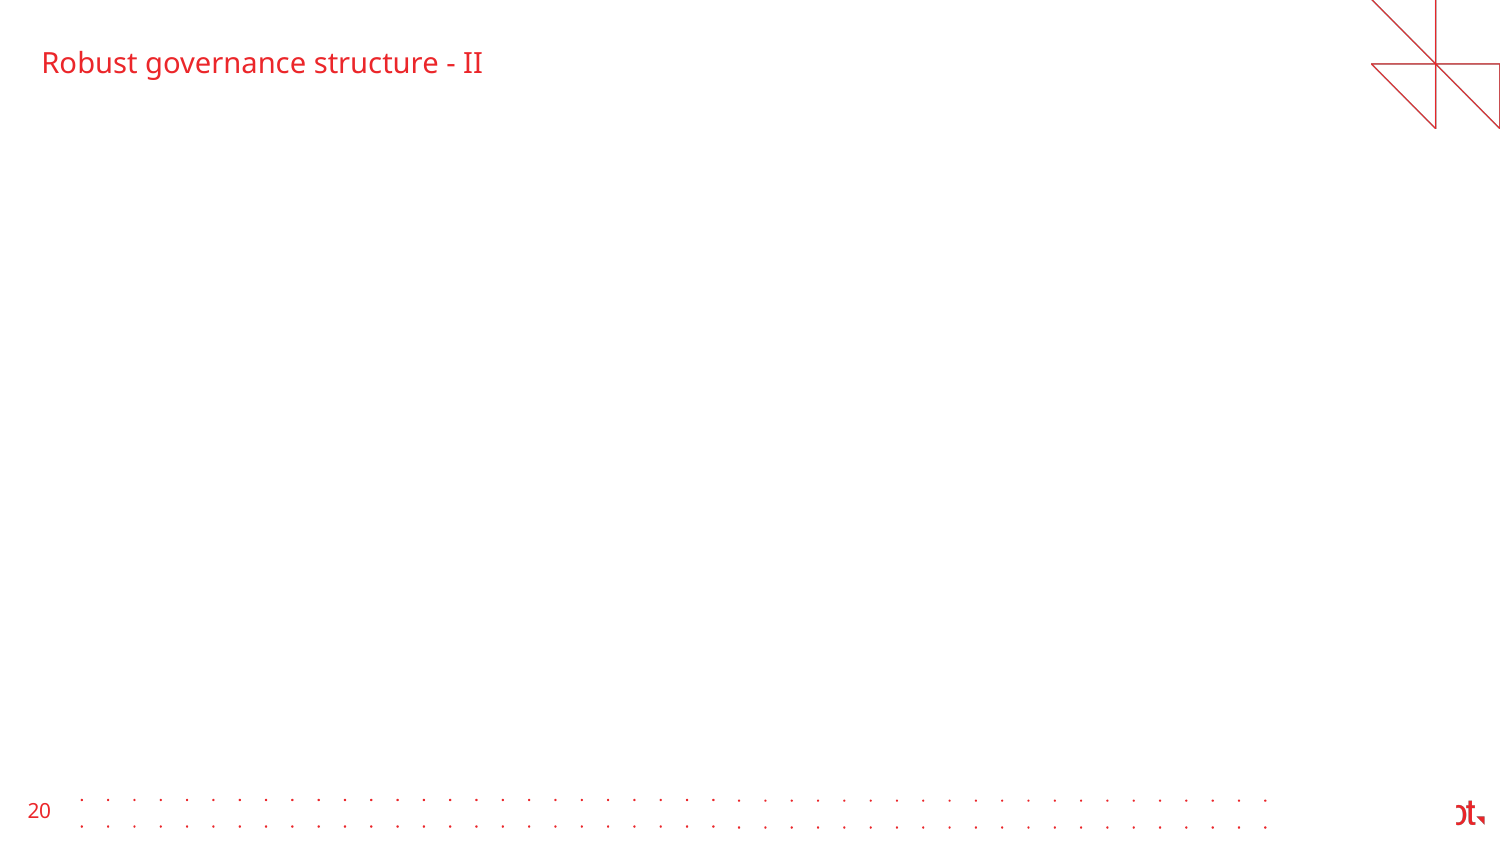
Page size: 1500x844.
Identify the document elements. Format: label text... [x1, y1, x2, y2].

title Robust governance structure - II [26, 36, 1361, 87]
picture [72, 787, 1272, 830]
picture [1457, 798, 1485, 832]
picture [1371, 0, 1500, 129]
